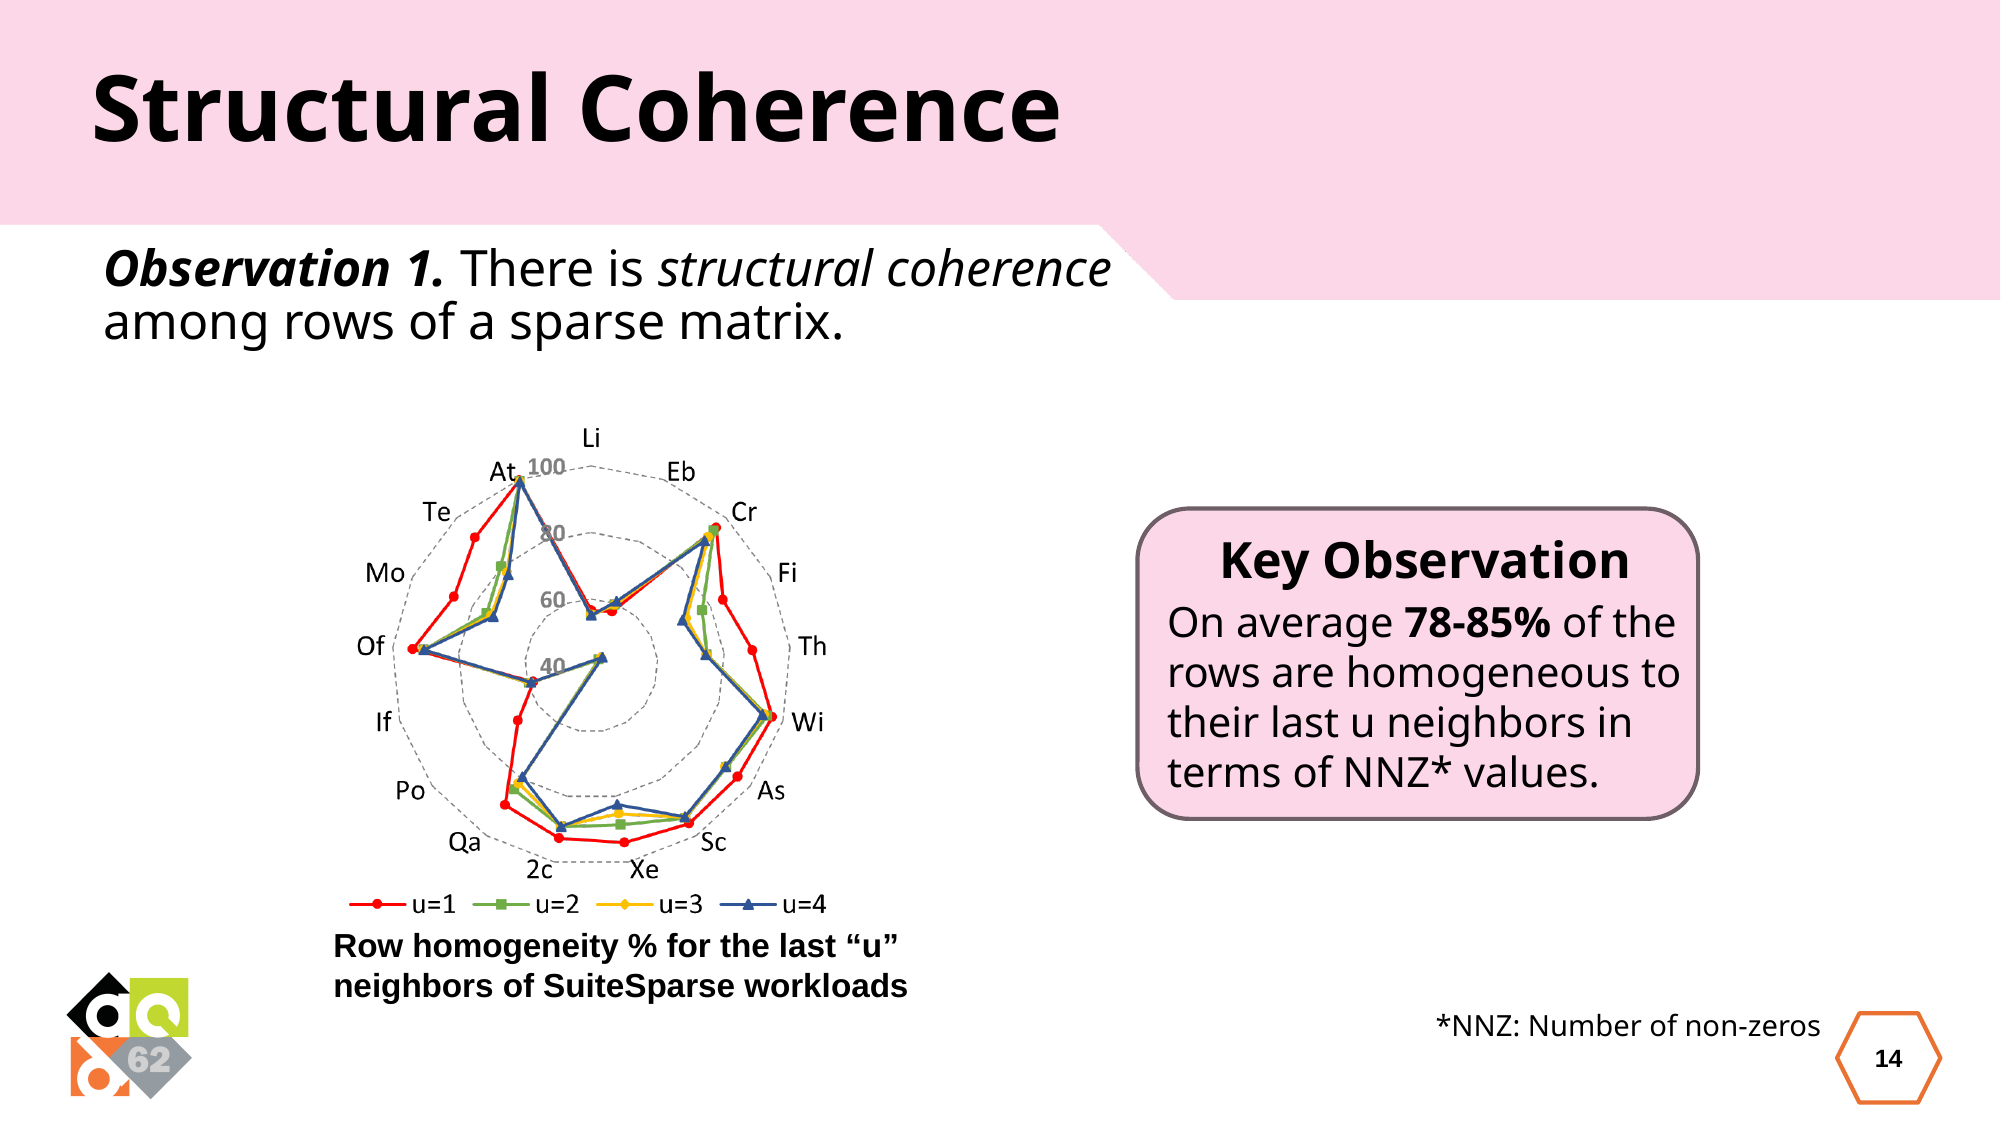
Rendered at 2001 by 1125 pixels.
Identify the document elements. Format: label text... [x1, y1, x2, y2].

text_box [318, 416, 947, 1014]
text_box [1137, 508, 1699, 820]
slide_number 14 [1835, 1011, 1943, 1105]
list Observation 1. There is structural coherence among rows of a sparse matrix. [76, 235, 1138, 453]
picture [0, 0, 2001, 300]
title Structural Coherence [76, 3, 1941, 221]
picture [41, 948, 218, 1125]
text_box *NNZ: Number of non-zeros [1420, 999, 1889, 1050]
